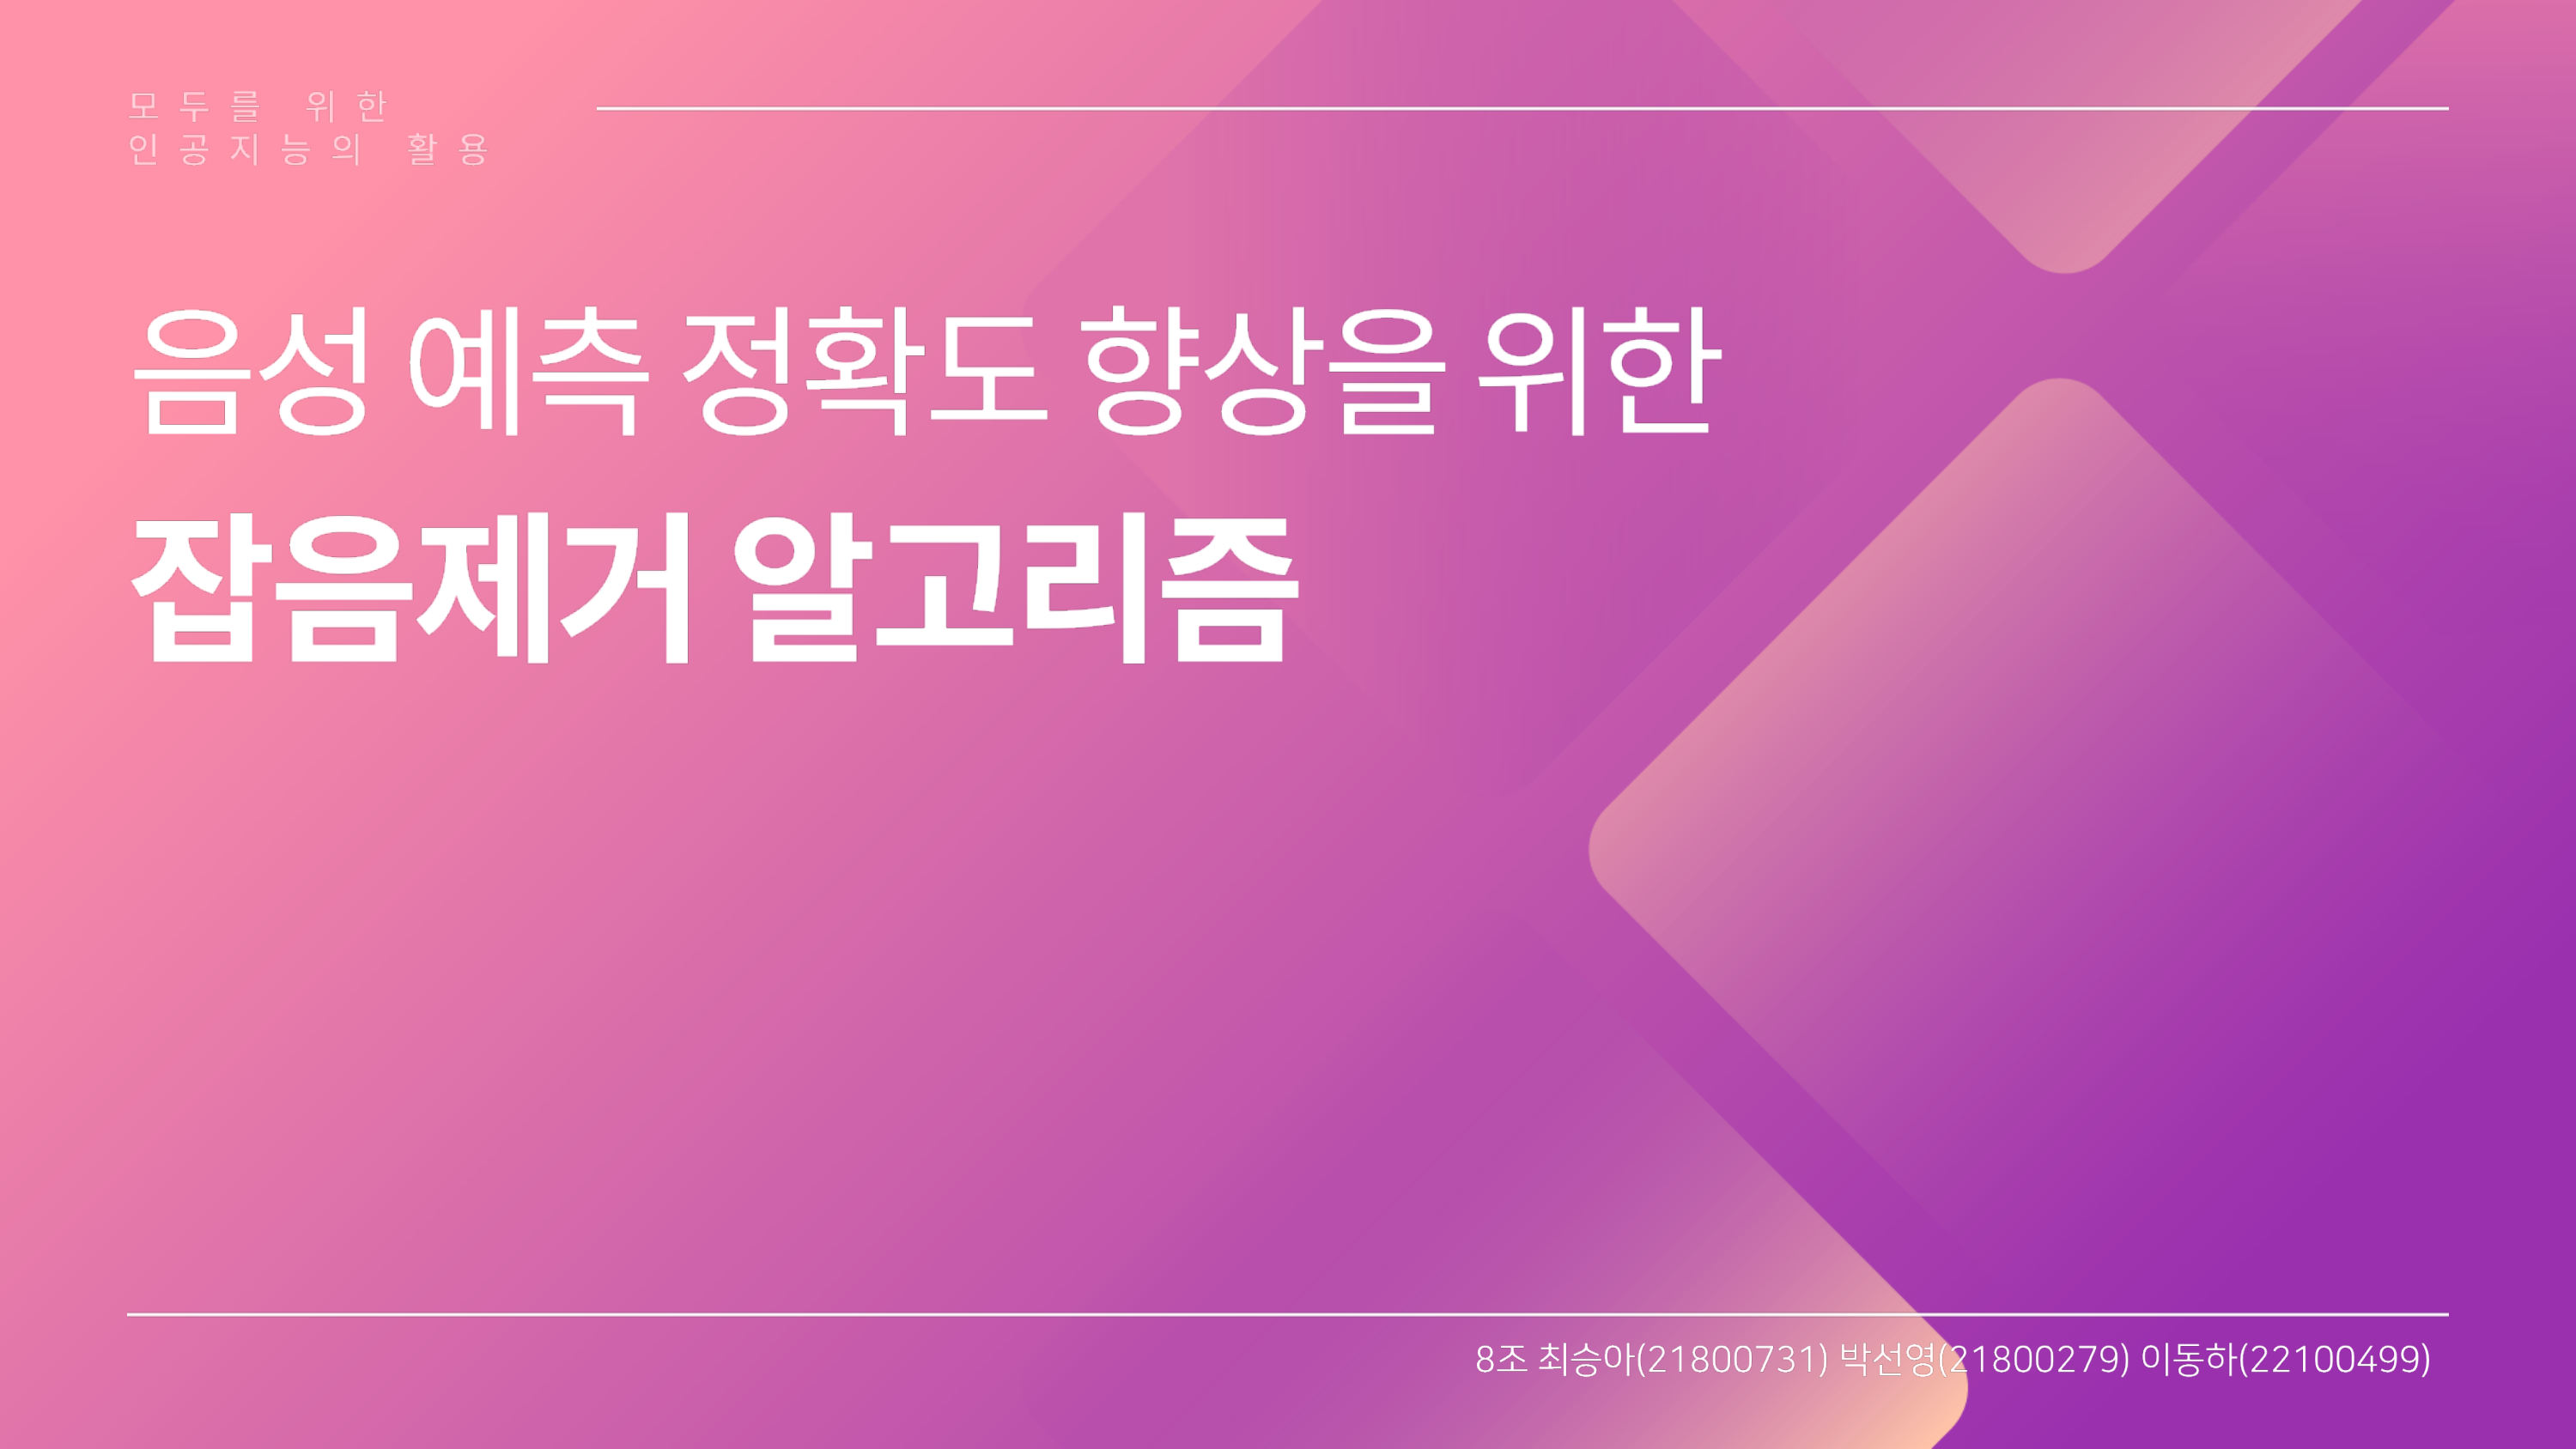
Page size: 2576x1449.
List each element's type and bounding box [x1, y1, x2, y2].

picture [102, 243, 1793, 740]
text_box [0, 0, 2576, 1449]
text_box [596, 102, 2449, 115]
text_box [127, 1308, 2449, 1320]
picture [121, 73, 507, 187]
picture [1452, 1326, 2490, 1404]
